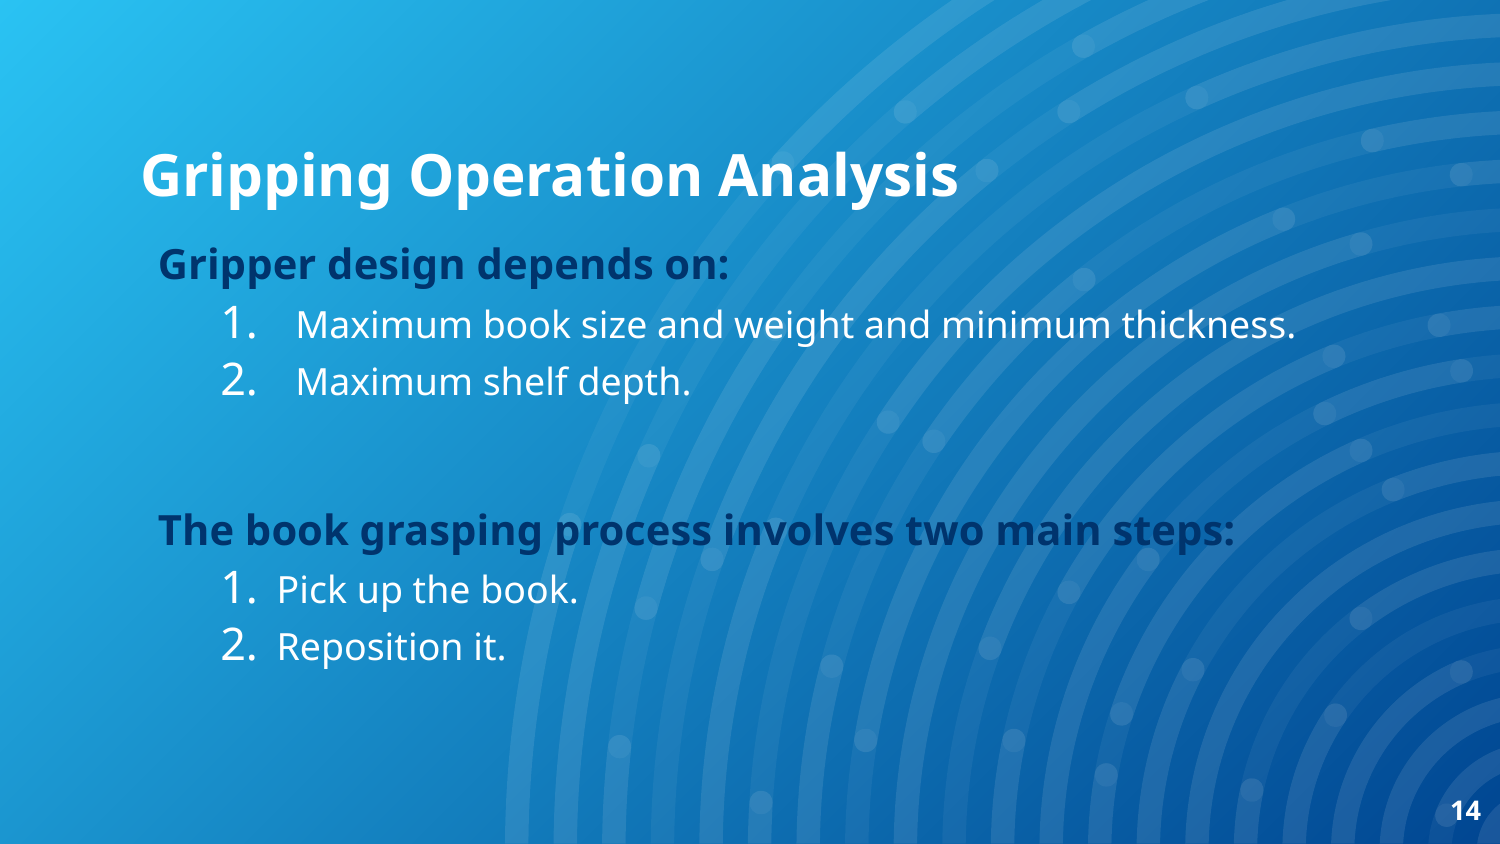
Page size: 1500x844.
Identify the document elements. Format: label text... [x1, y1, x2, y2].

slide_number 14 [1391, 779, 1482, 844]
text_box Gripping Operation Analysis [140, 144, 1360, 210]
text_box Gripper design depends on: Maximum book size and weight and minimum thickness. Maximum shelf depth. The book grasping process involves two main steps: Pick up the book. Reposition it. [145, 238, 1440, 815]
